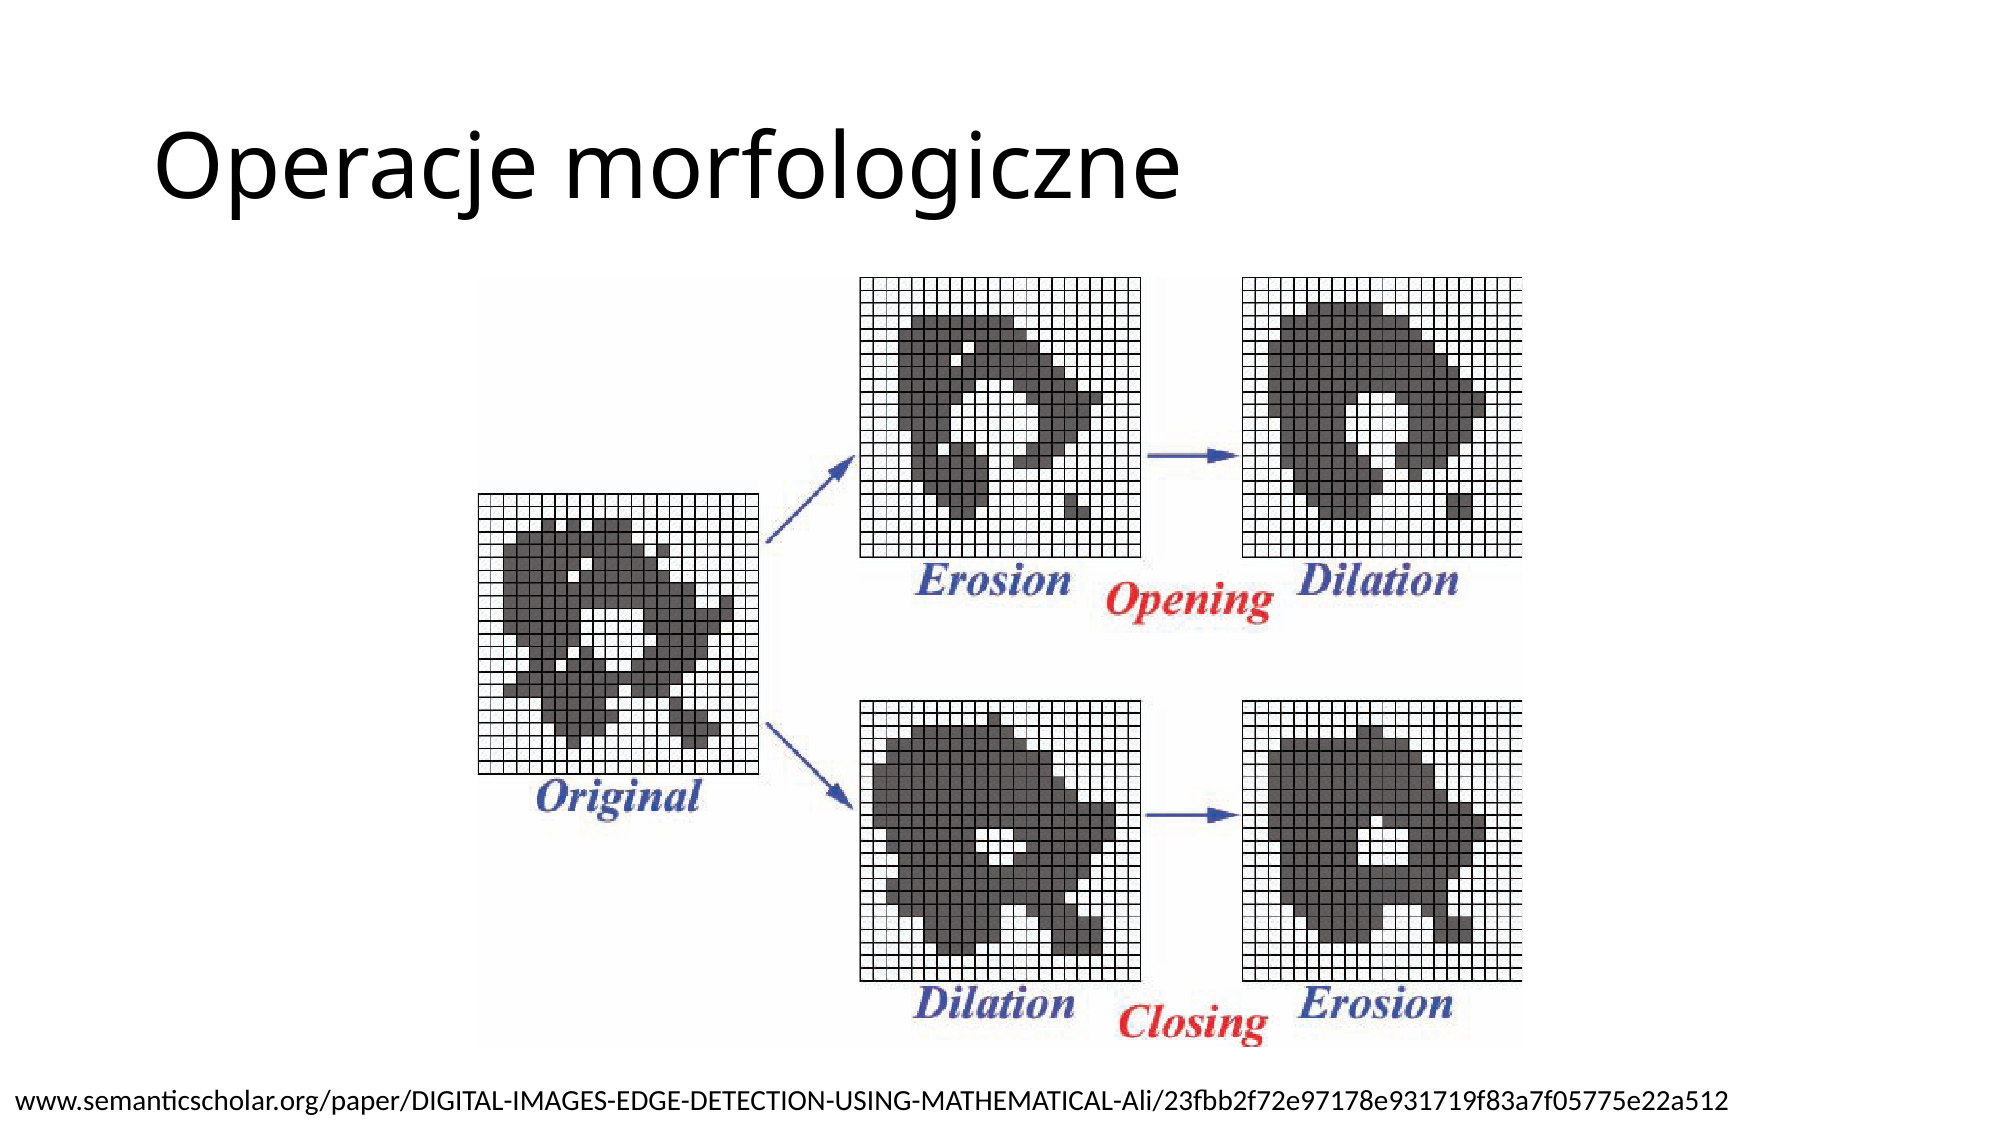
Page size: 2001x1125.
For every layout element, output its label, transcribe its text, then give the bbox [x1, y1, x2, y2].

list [477, 277, 1523, 1050]
text_box www.semanticscholar.org/paper/DIGITAL-IMAGES-EDGE-DETECTION-USING-MATHEMATICAL-Ali/23fbb2f72e97178e931719f83a7f05775e22a512 [0, 1073, 2000, 1124]
title Operacje morfologiczne [137, 59, 1863, 278]
